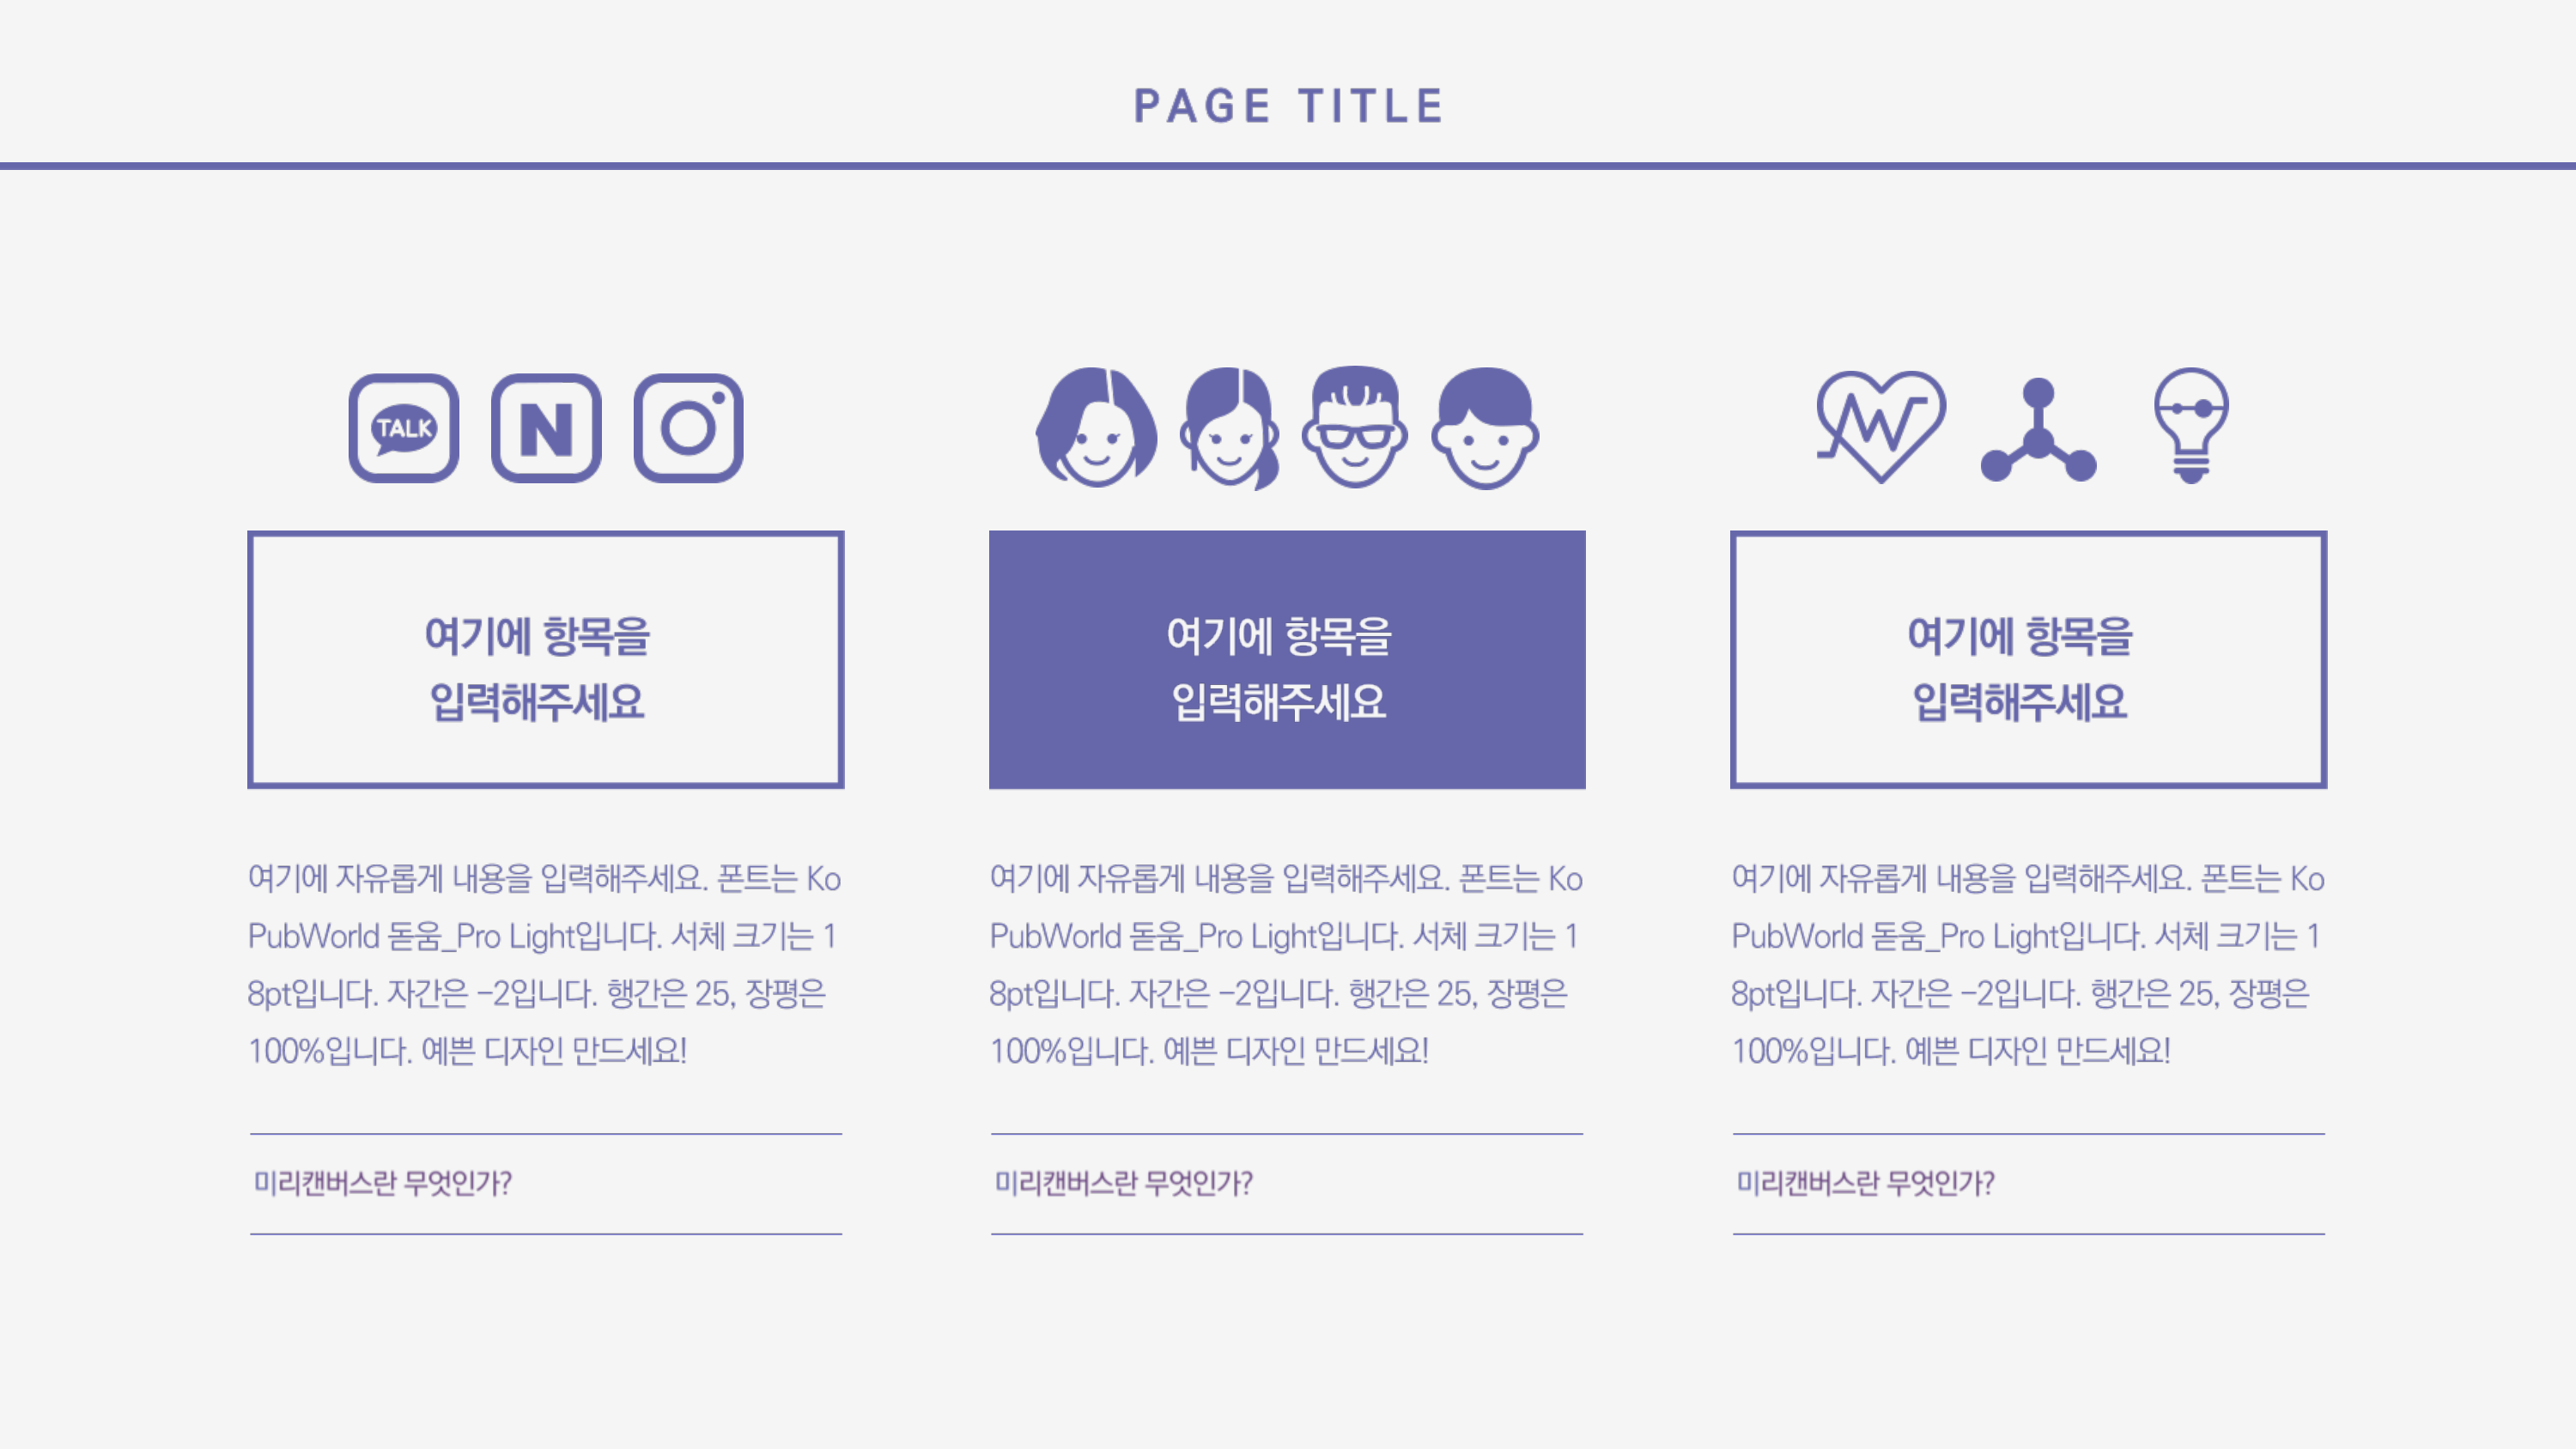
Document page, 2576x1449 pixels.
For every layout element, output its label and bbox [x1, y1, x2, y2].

text_box [1980, 377, 2097, 482]
text_box [633, 373, 744, 484]
text_box [1180, 367, 1279, 491]
picture [984, 852, 1597, 1081]
picture [1771, 602, 2153, 743]
text_box [988, 530, 1587, 791]
picture [242, 852, 856, 1081]
text_box [0, 162, 2576, 170]
text_box [1036, 367, 1157, 488]
text_box [247, 530, 845, 791]
picture [1725, 852, 2339, 1081]
picture [884, 71, 1460, 142]
picture [1030, 602, 1412, 743]
text_box [349, 373, 459, 484]
picture [289, 602, 670, 743]
picture [0, 1084, 2576, 1287]
text_box [1817, 370, 1947, 484]
text_box [1431, 367, 1540, 490]
text_box [1302, 366, 1409, 488]
text_box [1730, 530, 2328, 791]
text_box [2154, 367, 2230, 484]
text_box [491, 373, 602, 484]
